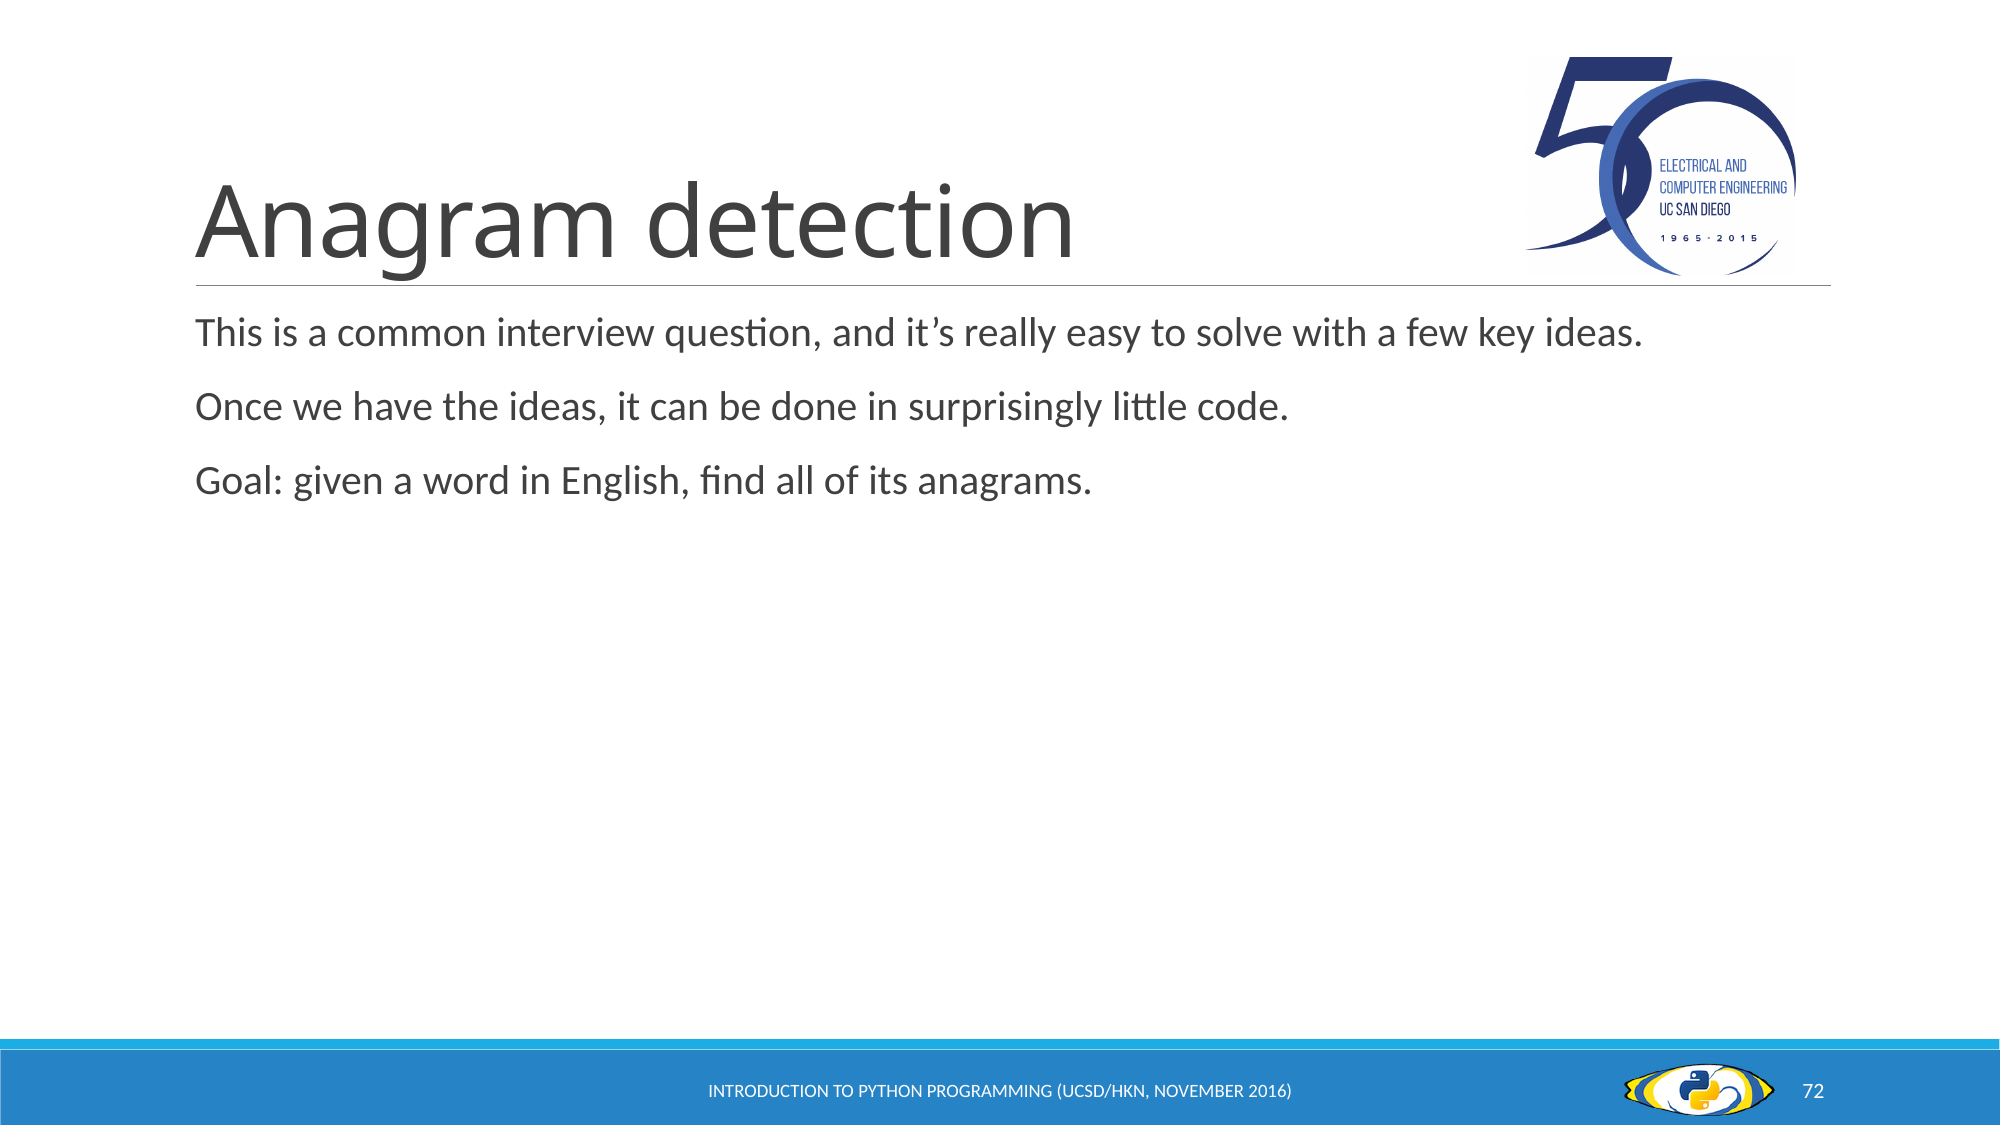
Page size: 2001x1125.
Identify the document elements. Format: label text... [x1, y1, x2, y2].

list This is a common interview question, and it’s really easy to solve with a few key ideas. Once we have the ideas, it can be done in surprisingly little code. Goal: given a word in English, find all of its anagrams. [180, 302, 1830, 963]
slide_number 72 [1624, 1059, 1840, 1120]
title Anagram detection [180, 47, 1830, 285]
footer Introduction to Python Programming (UCSD/HKN, November 2016) [604, 1059, 1396, 1120]
